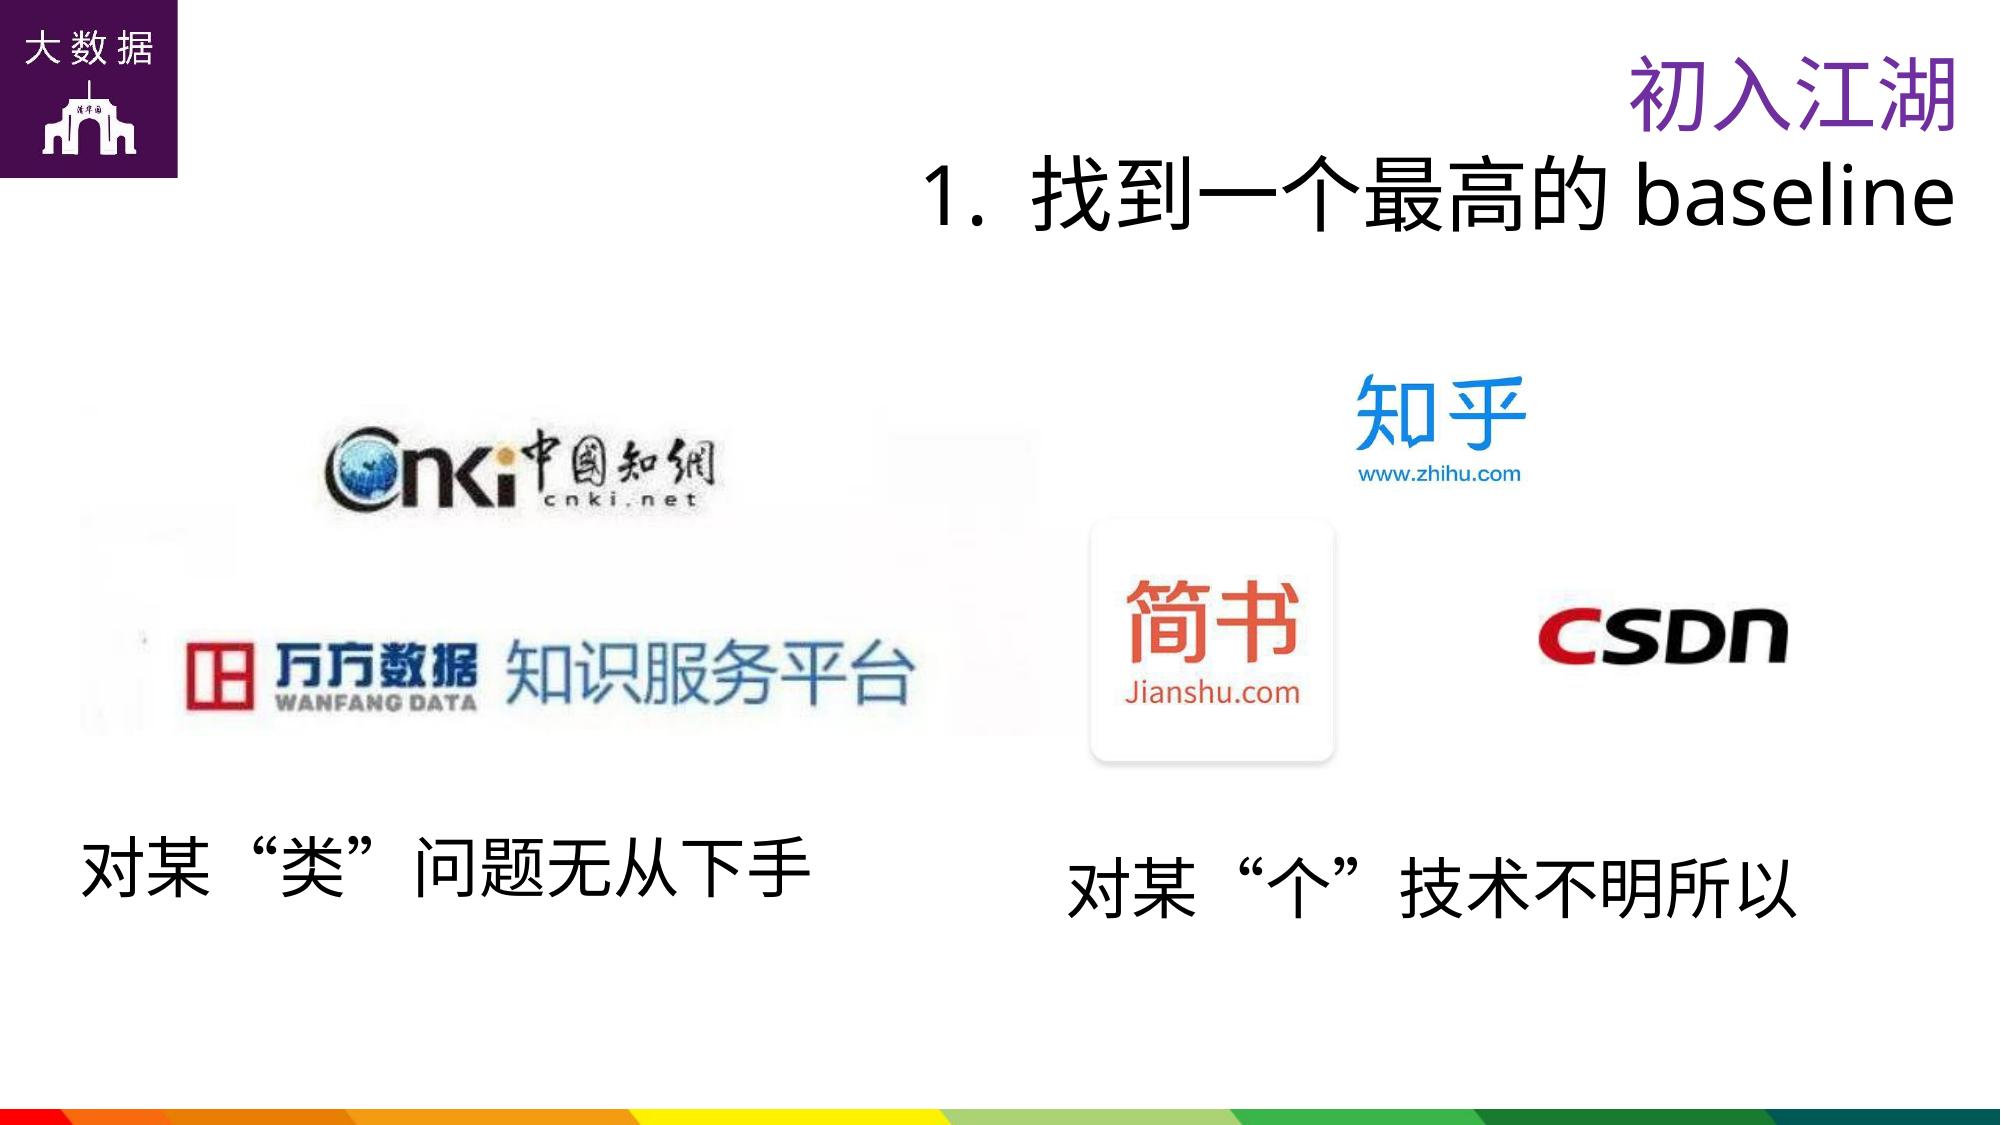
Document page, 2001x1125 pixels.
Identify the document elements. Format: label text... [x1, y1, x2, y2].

text_box [79, 403, 1094, 736]
text_box 对某“个”技术不明所以 [1062, 845, 1801, 928]
text_box [0, 0, 178, 178]
text_box [0, 1109, 2000, 1125]
title 初入江湖 [1624, 39, 1963, 140]
text_box 对某“类”问题无从下手 [77, 823, 815, 906]
text_box [1464, 489, 1868, 787]
text_box [1354, 373, 1571, 532]
text_box [1082, 510, 1342, 770]
text_box 1. 找到一个最高的baseline [916, 140, 1963, 242]
